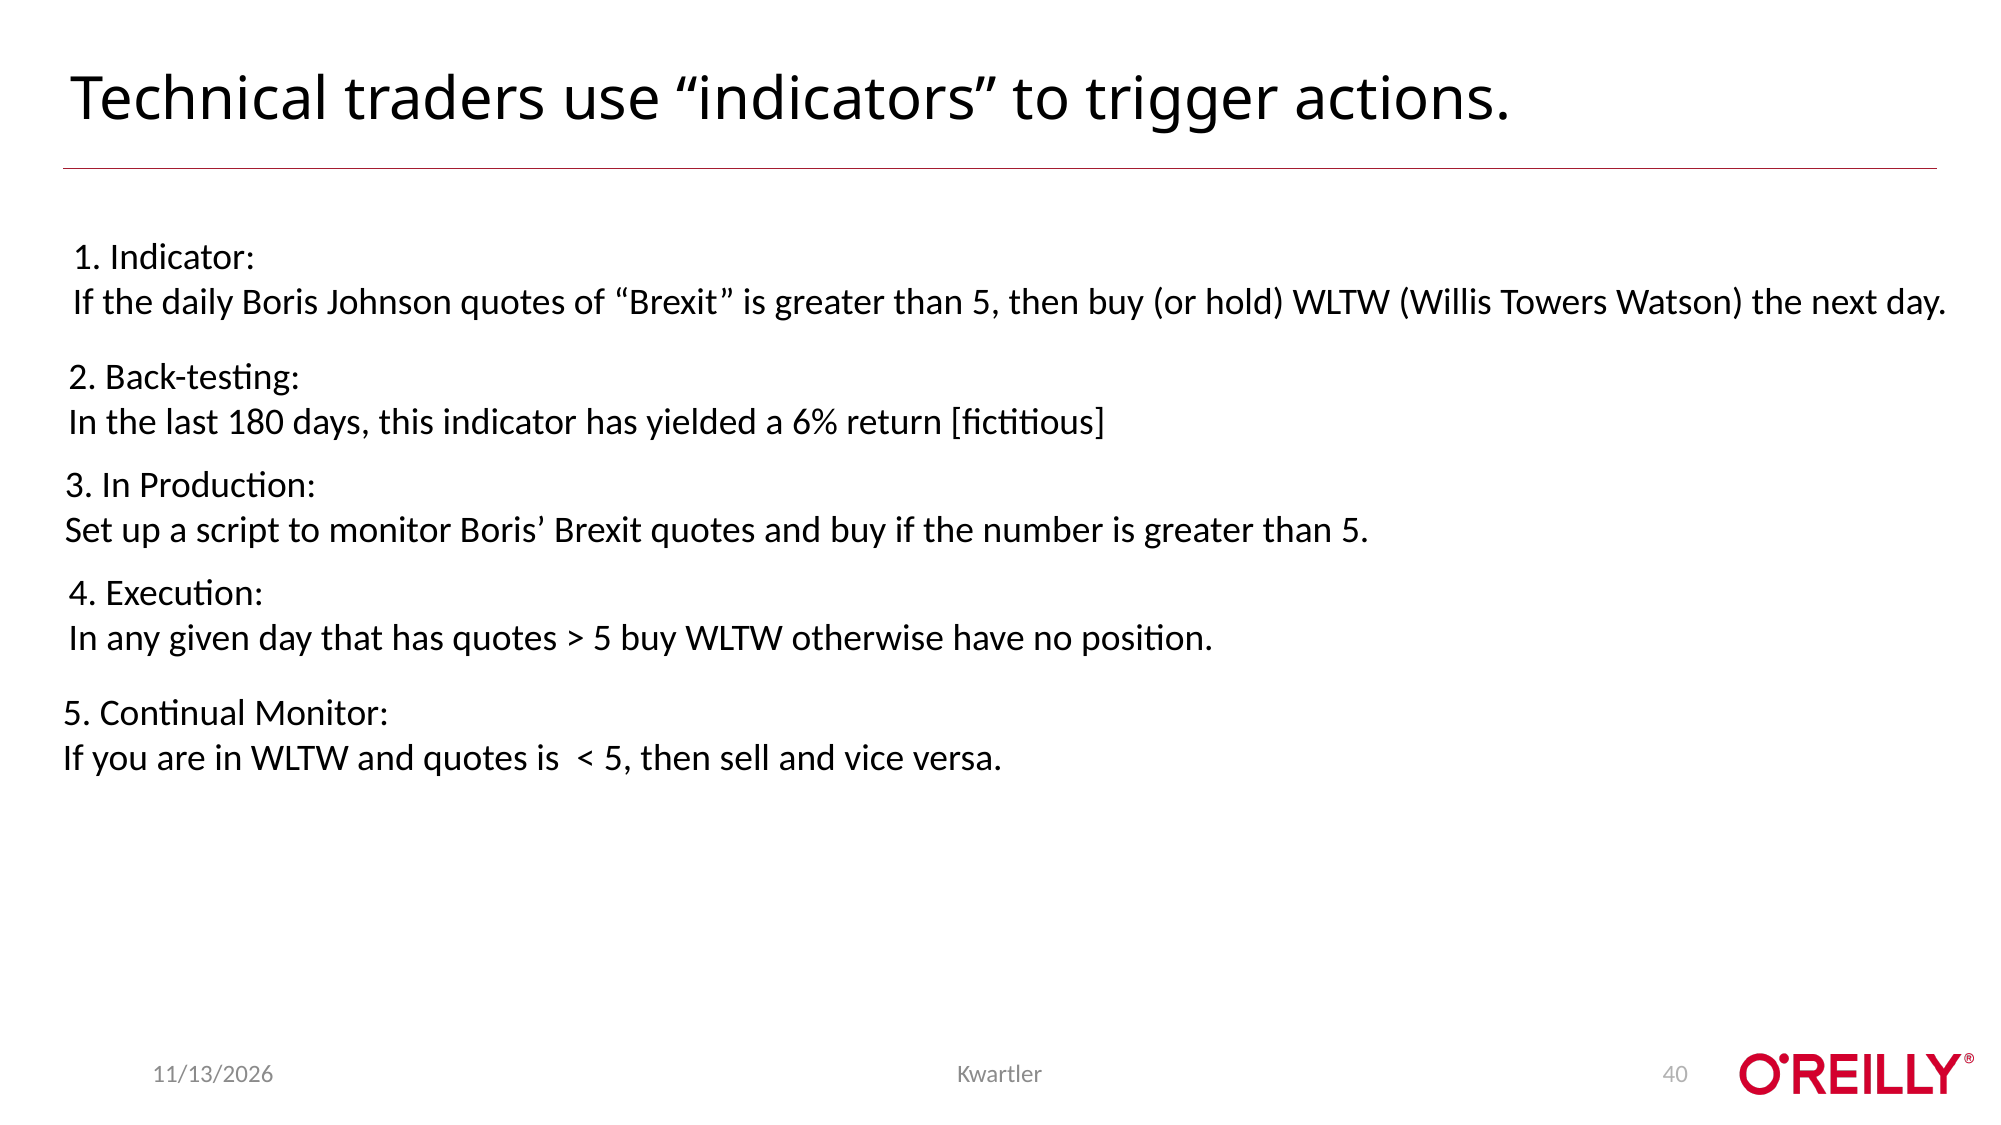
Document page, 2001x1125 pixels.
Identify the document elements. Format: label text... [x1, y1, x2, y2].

footer Kwartler [662, 1042, 1338, 1103]
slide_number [137, 1042, 588, 1103]
text_box 1. Indicator: If the daily Boris Johnson quotes of “Brexit” is greater than 5, then buy (or hold) WLTW (Willis Towers Watson) the next day. [58, 224, 1965, 330]
picture [1737, 1050, 1975, 1096]
text_box 2. Back-testing: In the last 180 days, this indicator has yielded a 6% return [fictitious] [53, 344, 1122, 450]
text_box 4. Execution: In any given day that has quotes > 5 buy WLTW otherwise have no position. [53, 561, 1231, 666]
text_box 5. Continual Monitor: If you are in WLTW and quotes is < 5, then sell and vice versa. [48, 680, 1020, 786]
title Technical traders use “indicators” to trigger actions. [55, 59, 1863, 142]
text_box 3. In Production: Set up a script to monitor Boris’ Brexit quotes and buy if the number is greater than 5. [50, 452, 1387, 558]
slide_number 40 [1375, 1042, 1704, 1103]
